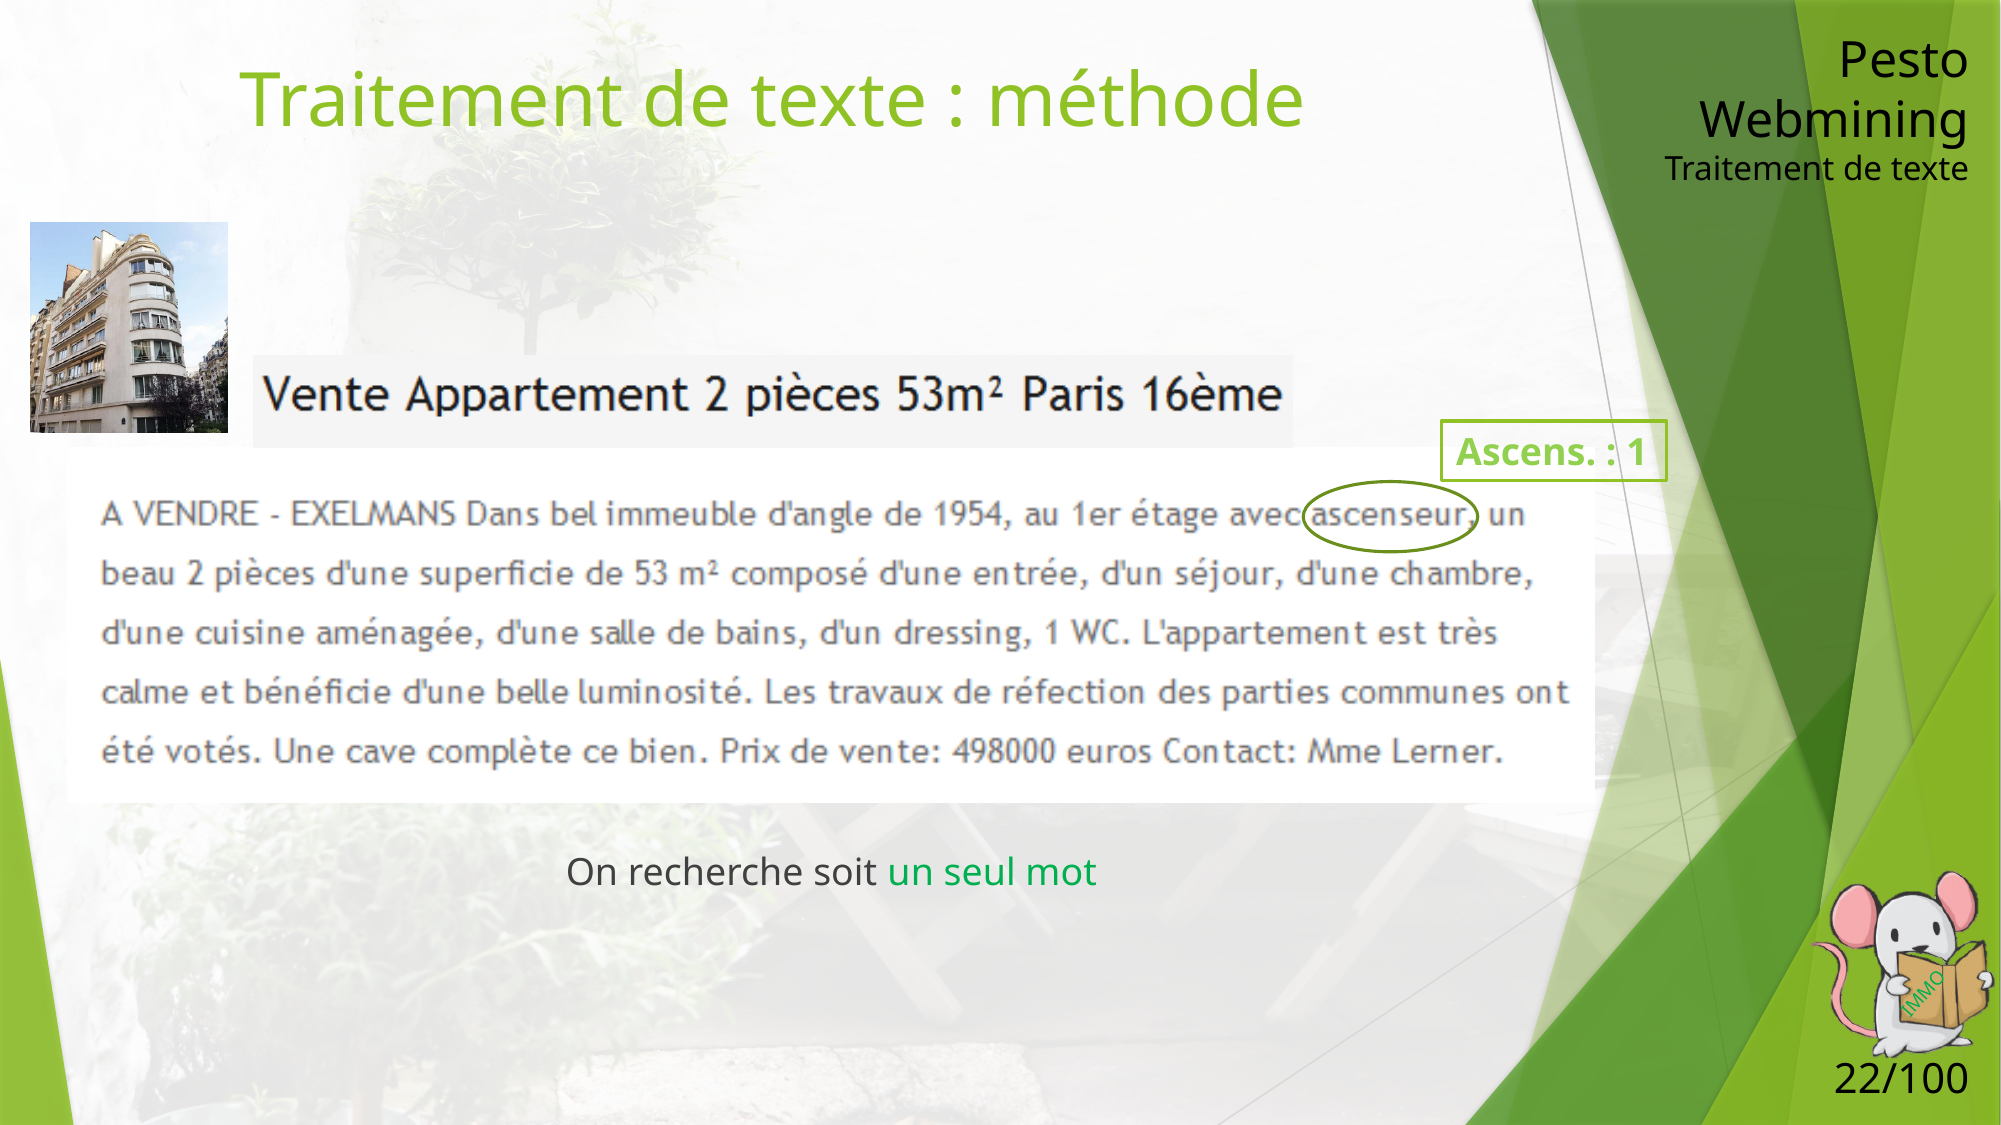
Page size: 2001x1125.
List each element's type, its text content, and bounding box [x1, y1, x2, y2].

picture [67, 355, 1596, 803]
list On recherche soit un seul mot [343, 840, 1320, 964]
picture [1787, 833, 2001, 1083]
title Traitement de texte : méthode [67, 44, 1479, 261]
picture [28, 221, 230, 434]
text_box Ascens. : 1 [1441, 420, 1667, 481]
slide_number 22/100 [1811, 1050, 1985, 1111]
text_box Pesto Webmining Traitement de texte [1563, 19, 1985, 195]
